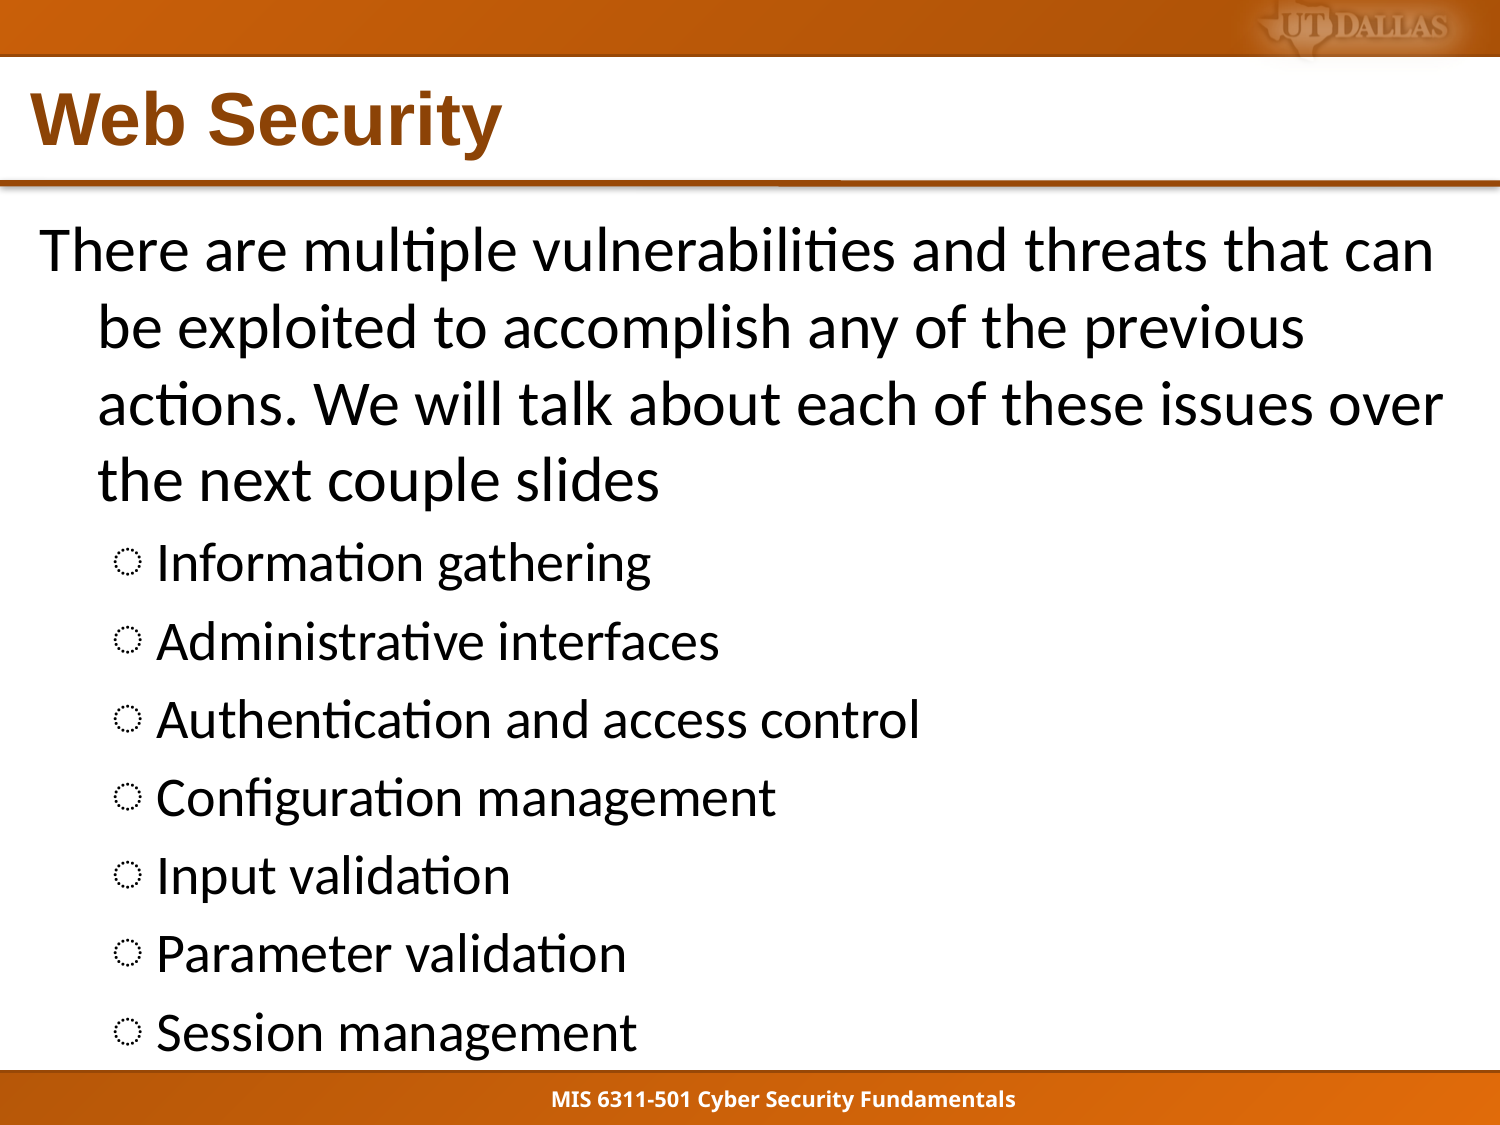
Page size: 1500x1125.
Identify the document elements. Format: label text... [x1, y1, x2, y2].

picture [1218, 0, 1500, 64]
title Web Security [0, 64, 1500, 178]
list There are multiple vulnerabilities and threats that can be exploited to accomplish any of the previous actions. We will talk about each of these issues over the next couple slides Information gathering Administrative interfaces Authentication and access control Configuration management Input validation Parameter validation Session management [24, 199, 1500, 1077]
